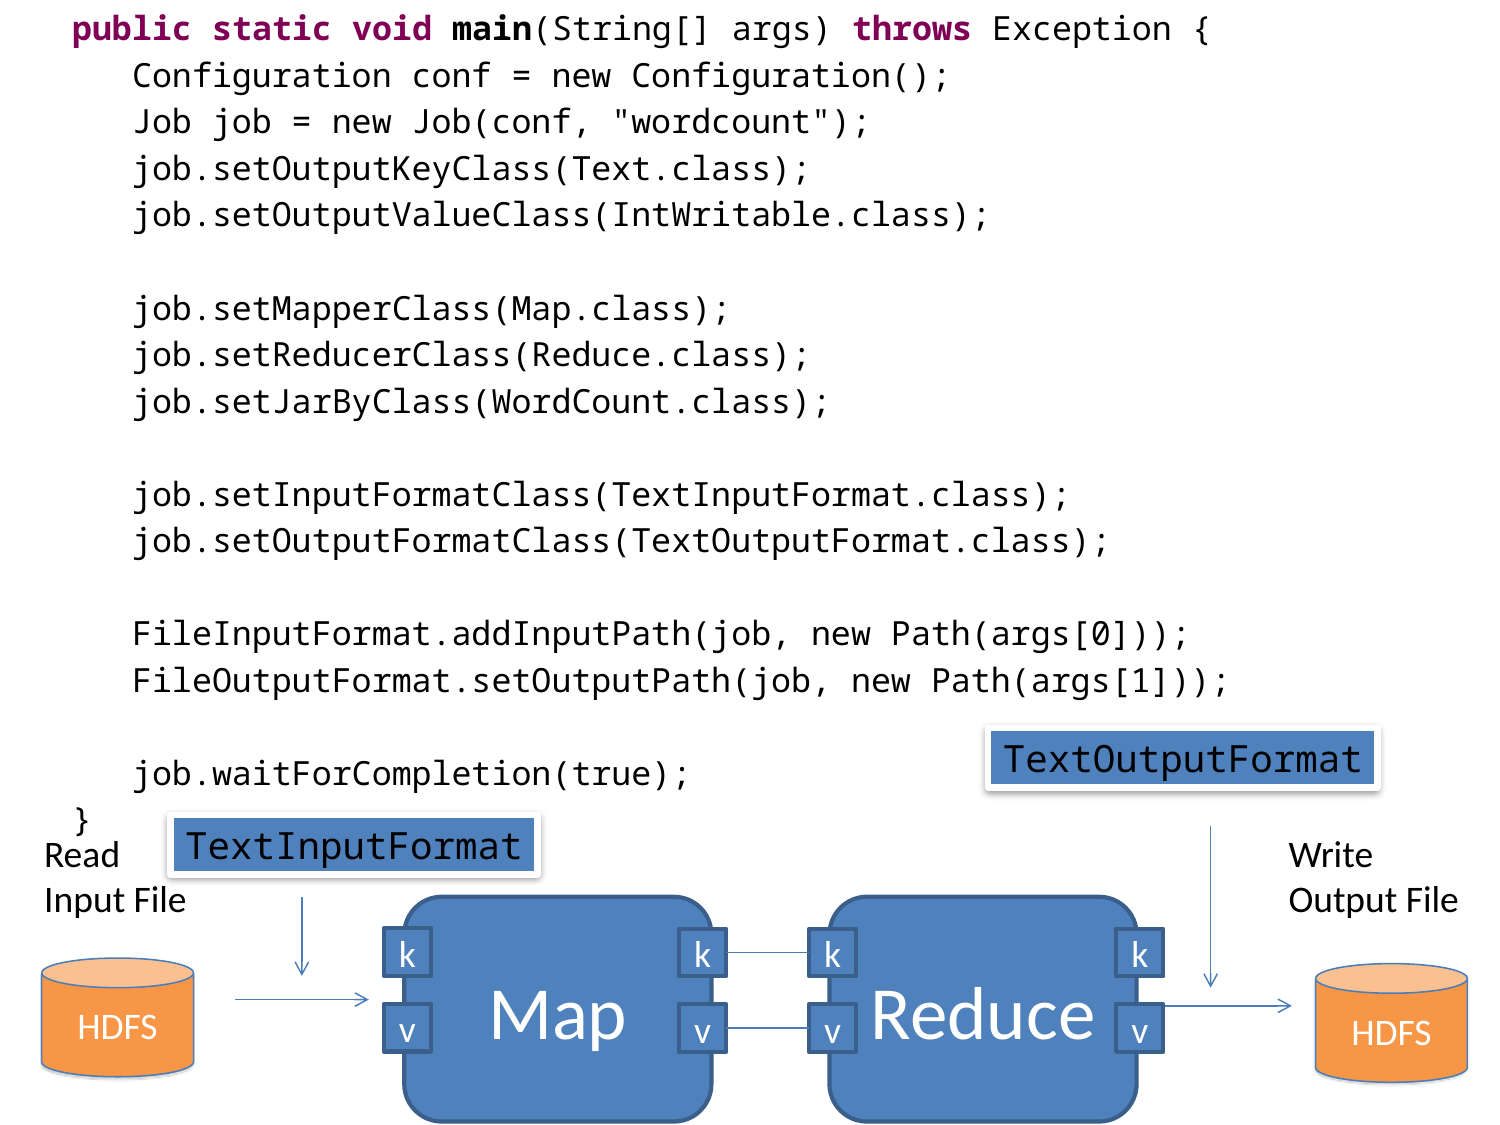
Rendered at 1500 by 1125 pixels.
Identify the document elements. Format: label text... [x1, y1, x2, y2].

text_box v [807, 1002, 858, 1054]
text_box v [1114, 1002, 1165, 1054]
text_box Map [402, 894, 714, 1124]
text_box k [807, 927, 858, 978]
text_box TextInputFormat [167, 812, 541, 878]
text_box HDFS [1315, 963, 1468, 1083]
text_box k [1114, 927, 1165, 978]
text_box v [677, 1002, 728, 1054]
text_box TextOutputFormat [985, 725, 1381, 791]
text_box k [677, 927, 728, 978]
text_box Read Input File [29, 822, 235, 927]
text_box Reduce [827, 894, 1139, 1124]
text_box k [382, 926, 433, 978]
text_box Write Output File [1273, 850, 1480, 927]
text_box [41, 958, 194, 987]
text_box v [382, 1002, 433, 1054]
list public static void main(String[] args) throws Exception { Configuration conf = new Configuration(); Job job = new Job(conf, "wordcount"); job.setOutputKeyClass(Text.class); job.setOutputValueClass(IntWritable.class); job.setMapperClass(Map.class); job.setReducerClass(Reduce.class); job.setJarByClass(WordCount.class); job.setInputFormatClass(TextInputFormat.class); job.setOutputFormatClass(TextOutputFormat.class); FileInputFormat.addInputPath(job, new Path(args[0])); FileOutputFormat.setOutputPath(job, new Path(args[1])); job.waitForCompletion(true); } [37, 0, 1487, 850]
text_box HDFS [41, 958, 194, 1077]
